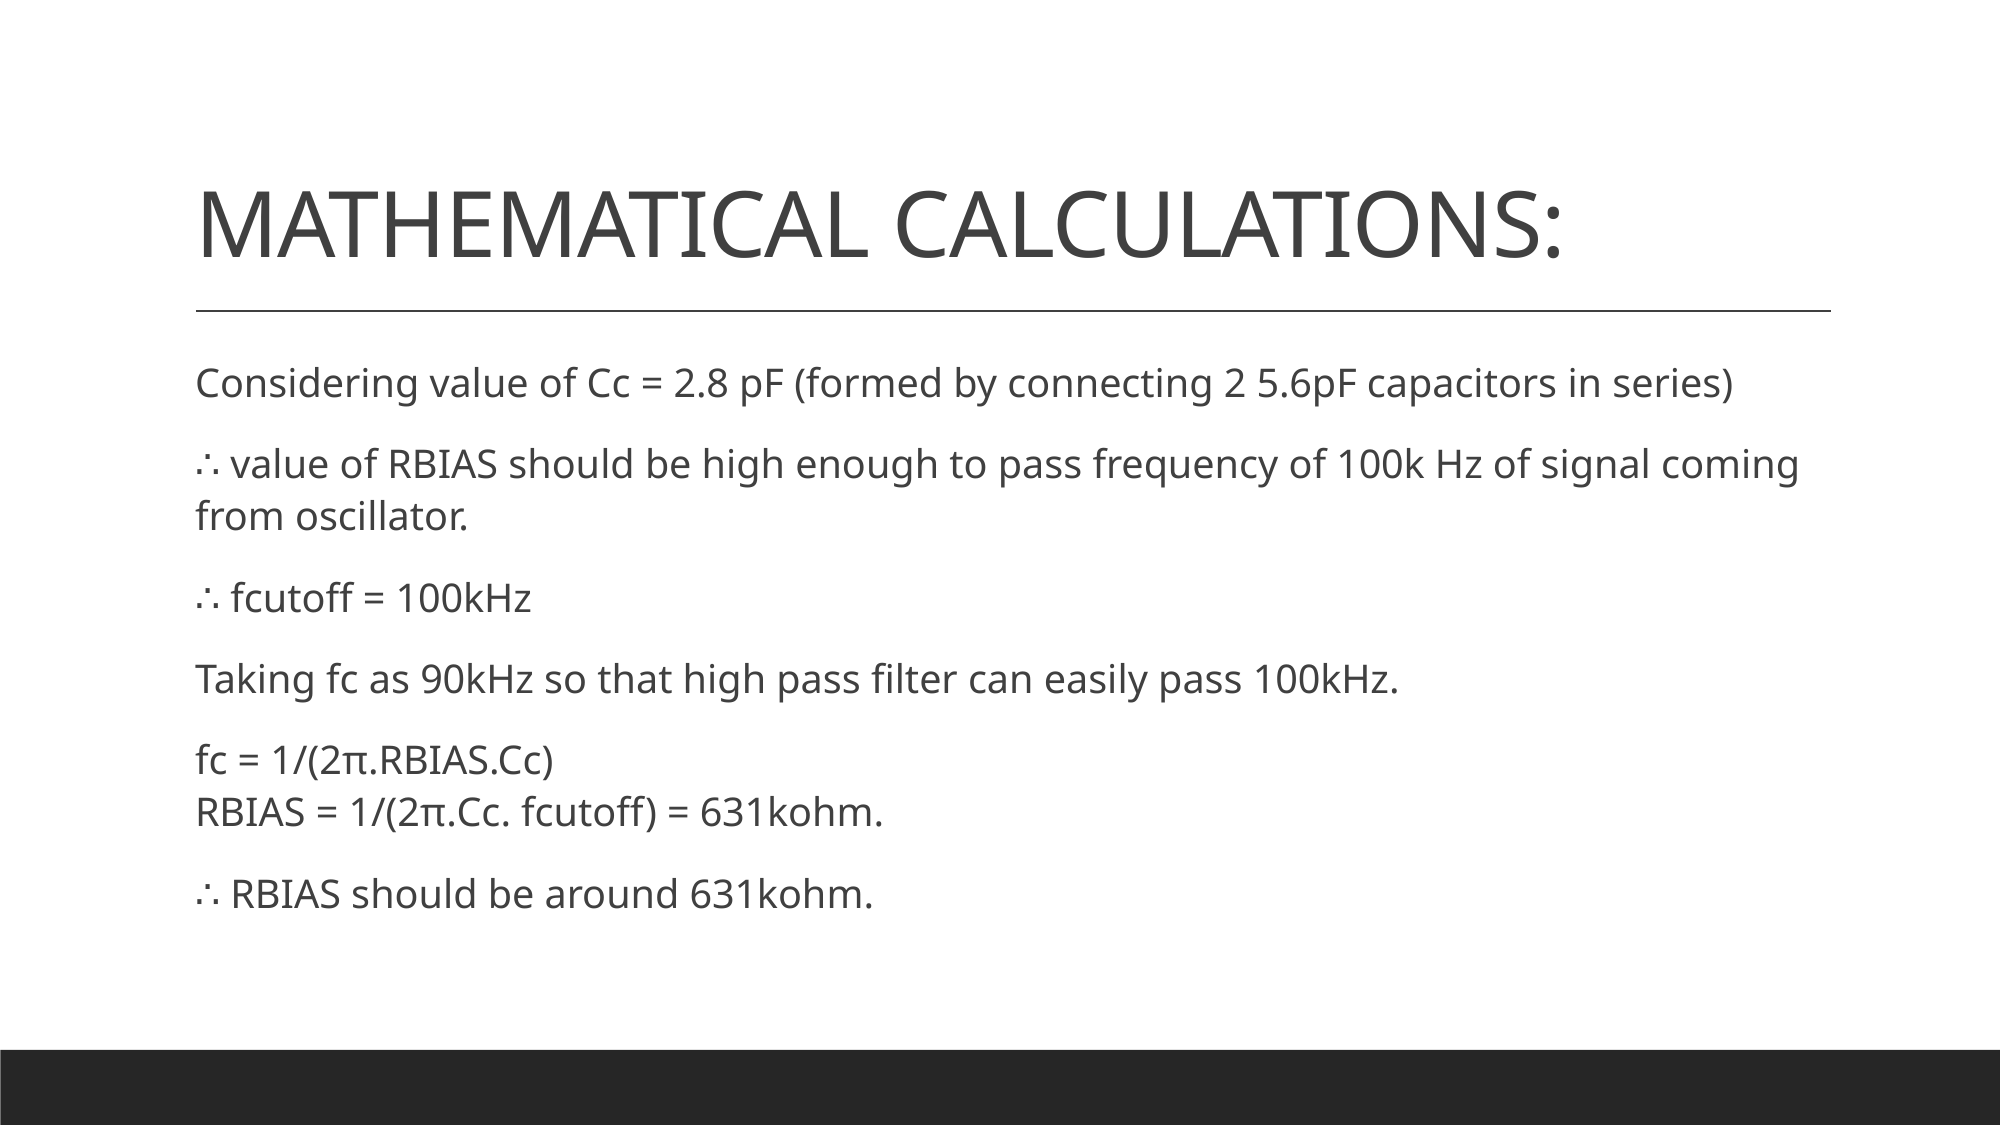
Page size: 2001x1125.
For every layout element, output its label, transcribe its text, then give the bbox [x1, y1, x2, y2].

title MATHEMATICAL CALCULATIONS: [180, 47, 1830, 285]
list Considering value of Cc = 2.8 pF (formed by connecting 2 5.6pF capacitors in series)​ ∴ value of RBIAS should be high enough to pass frequency of 100k Hz of signal coming from oscillator. ​ ∴ fcutoff = 100kHz Taking fc as 90kHz so that high pass filter can easily pass 100kHz. ​fc = 1/(2π.RBIAS.Cc) ​ RBIAS = 1/(2π.Cc. fcutoff) = 631kohm. ​∴ RBIAS should be around 631kohm. [180, 345, 1830, 963]
